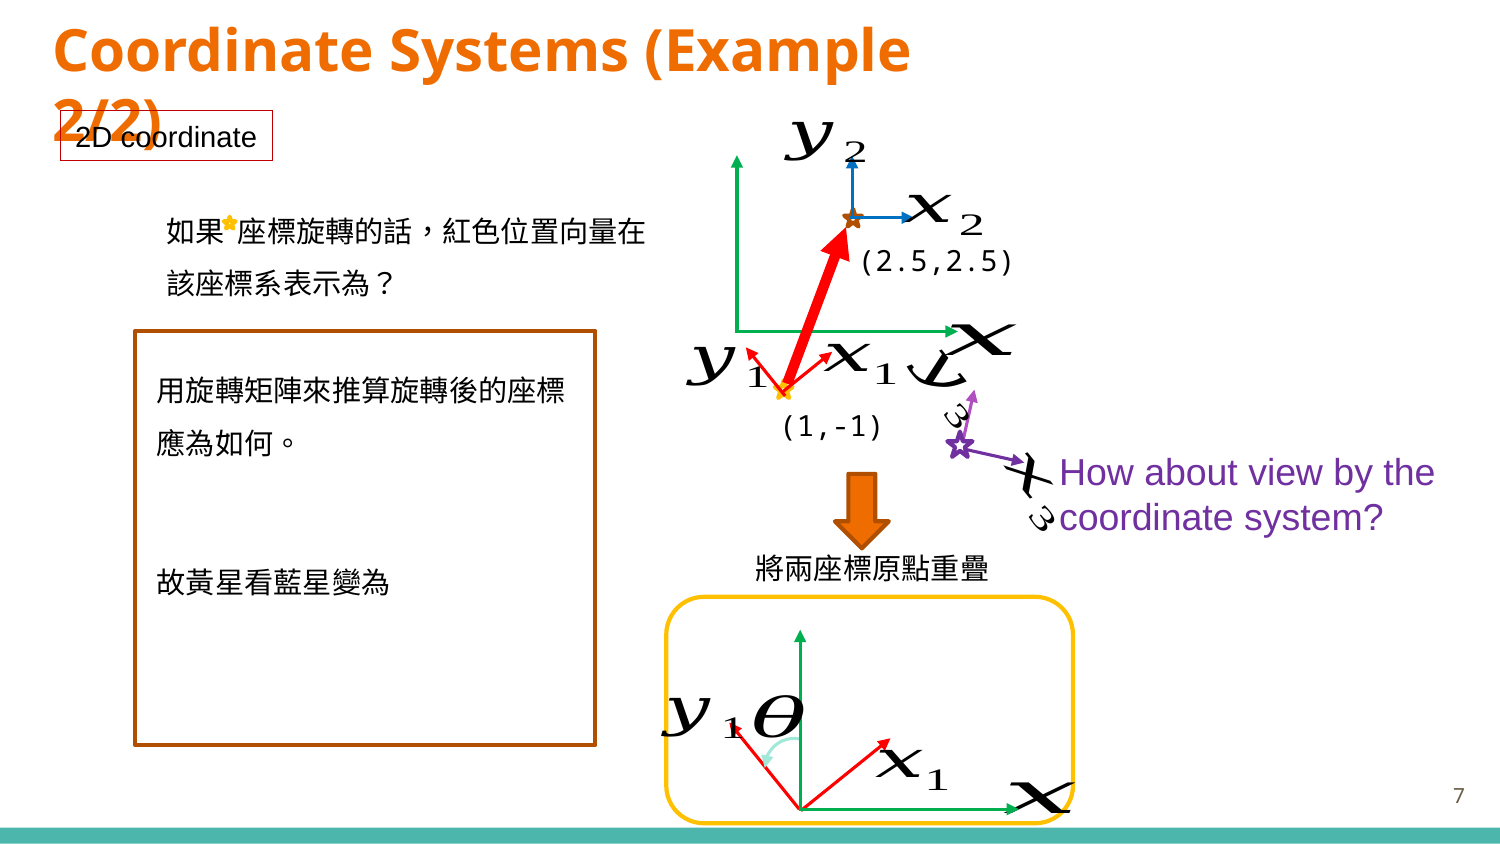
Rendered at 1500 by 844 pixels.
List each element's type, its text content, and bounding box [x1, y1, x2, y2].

slide_number 7 [1389, 764, 1480, 830]
text_box [221, 214, 238, 231]
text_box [134, 330, 596, 763]
text_box 如果 座標旋轉的話，紅色位置向量在 該座標系表示為？ [151, 188, 663, 308]
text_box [659, 473, 1082, 828]
text_box 2D coordinate [60, 110, 273, 161]
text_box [677, 103, 1046, 461]
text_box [947, 327, 1030, 546]
text_box Coordinate Systems (Example 2/2) [37, 0, 1045, 114]
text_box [786, 226, 847, 384]
